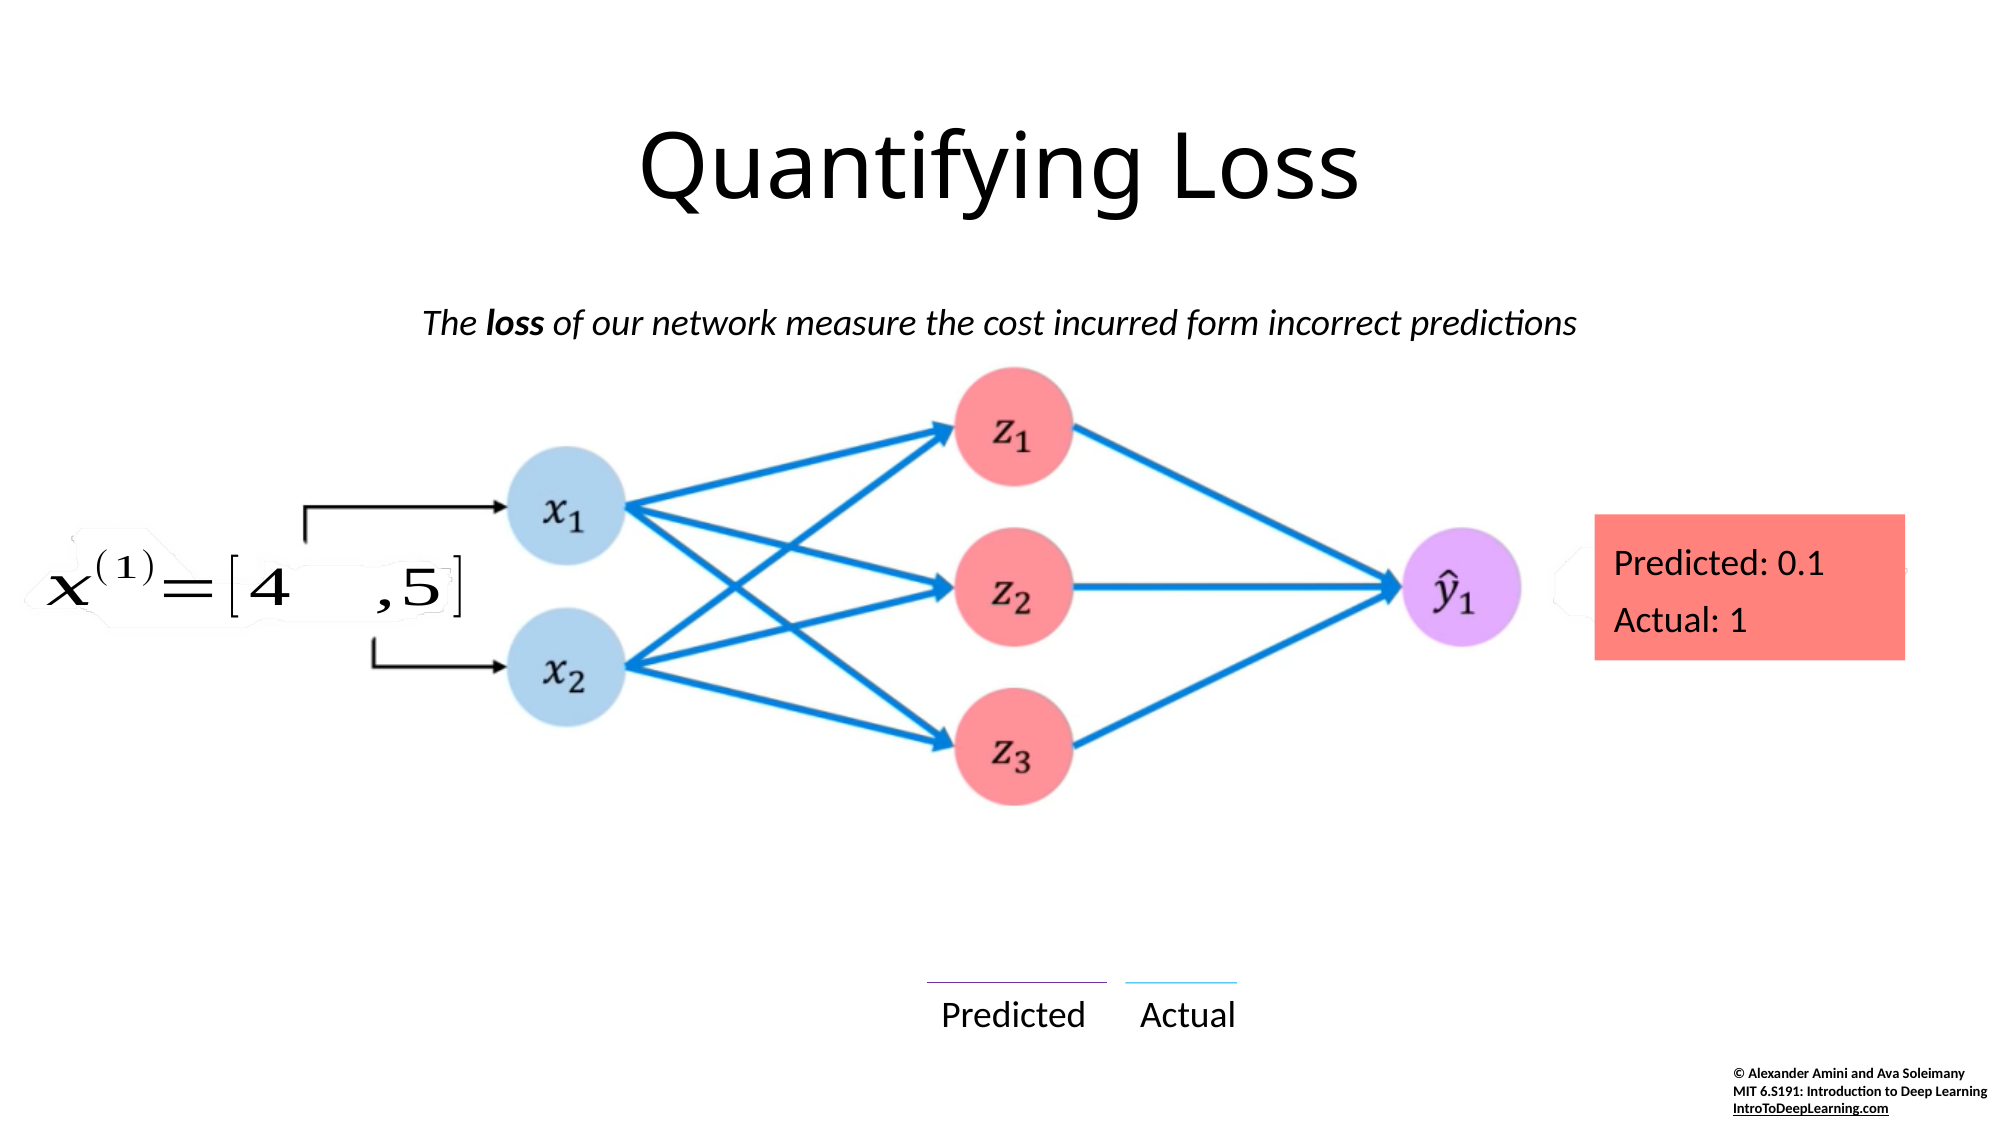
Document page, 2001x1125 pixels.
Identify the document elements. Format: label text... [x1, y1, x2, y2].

text_box Predicted [926, 982, 1125, 1043]
picture [0, 277, 2000, 888]
text_box Actual [1125, 982, 1349, 1043]
title Quantifying Loss [137, 59, 1863, 277]
